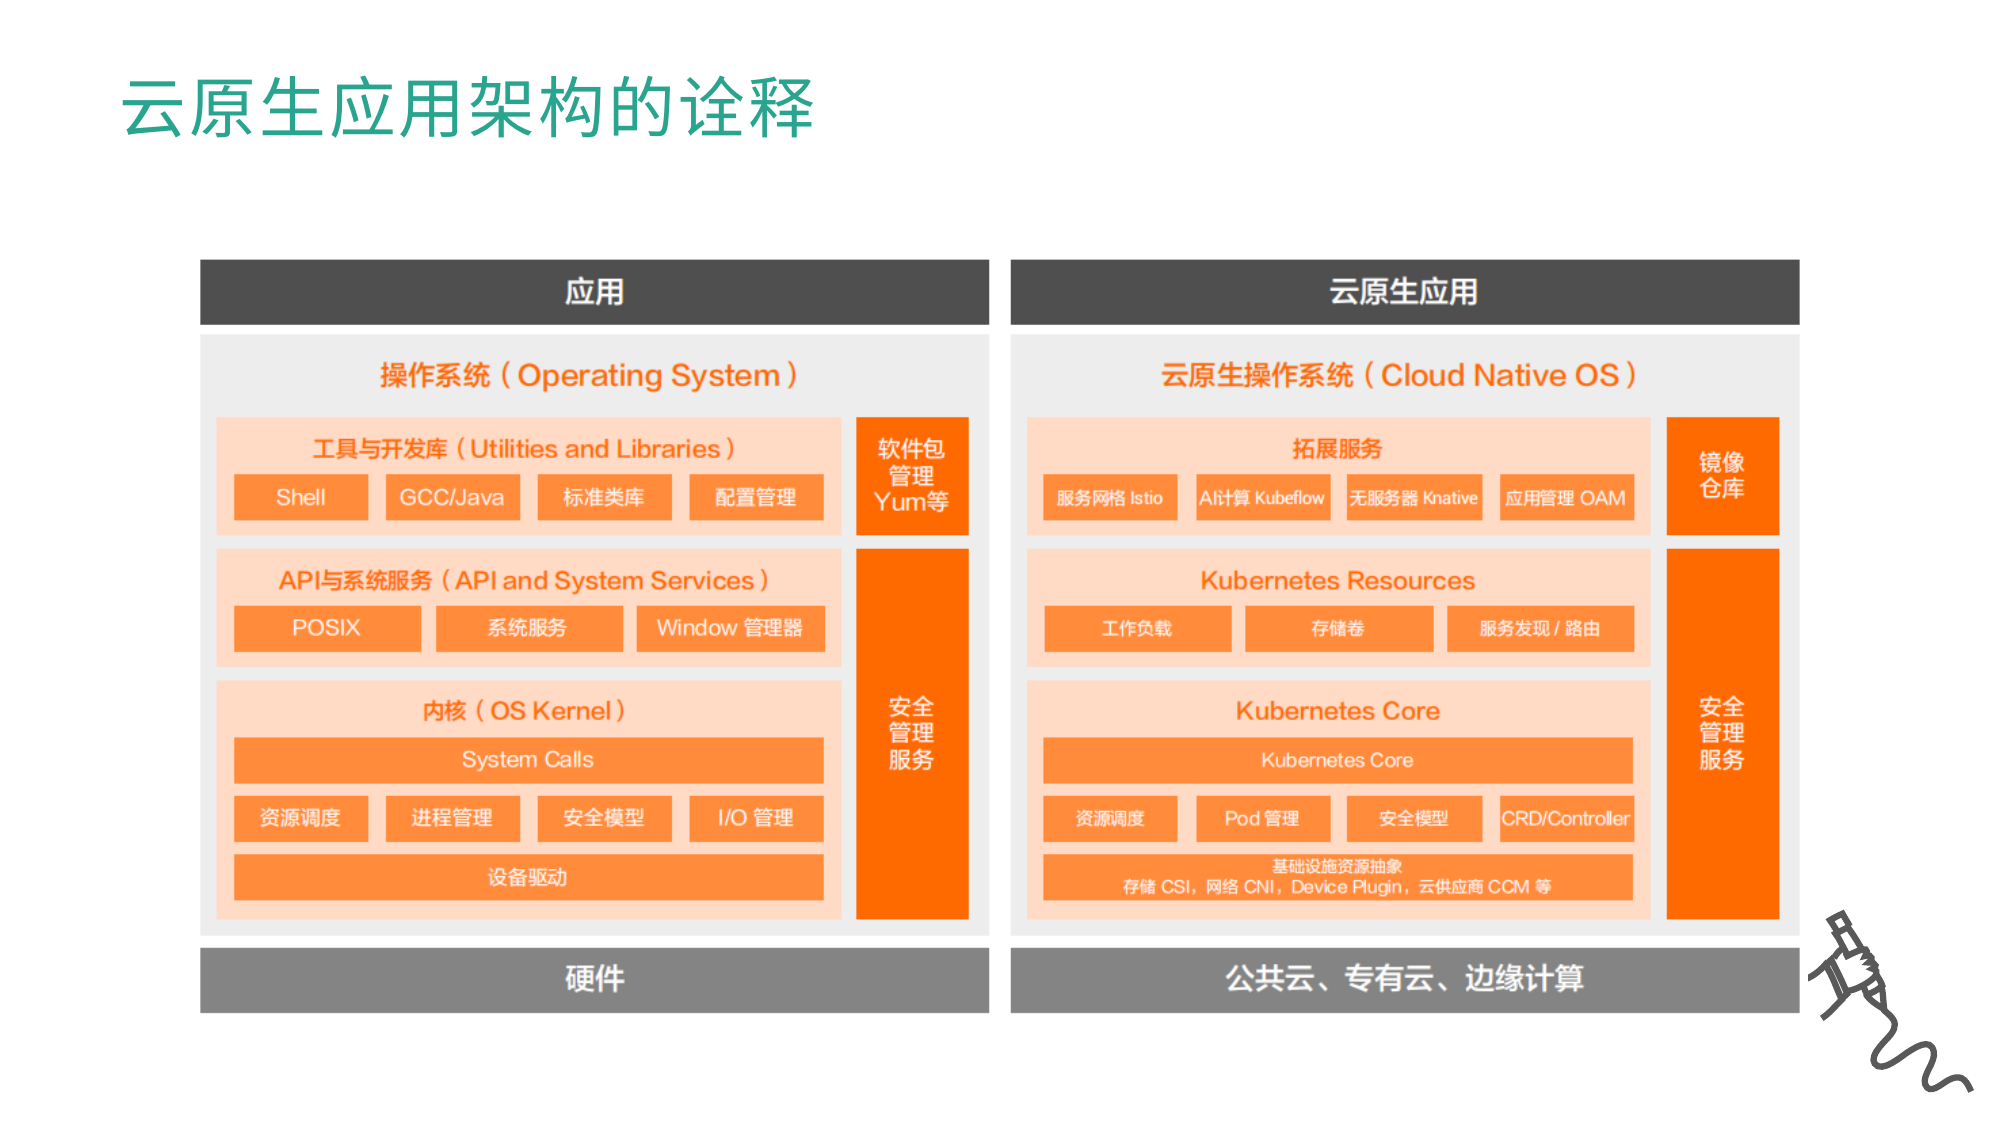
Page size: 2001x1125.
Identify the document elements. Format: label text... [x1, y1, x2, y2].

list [191, 249, 1809, 1020]
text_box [1809, 915, 1950, 1115]
subtitle 云原生应用架构的诠释 [119, 74, 1881, 238]
